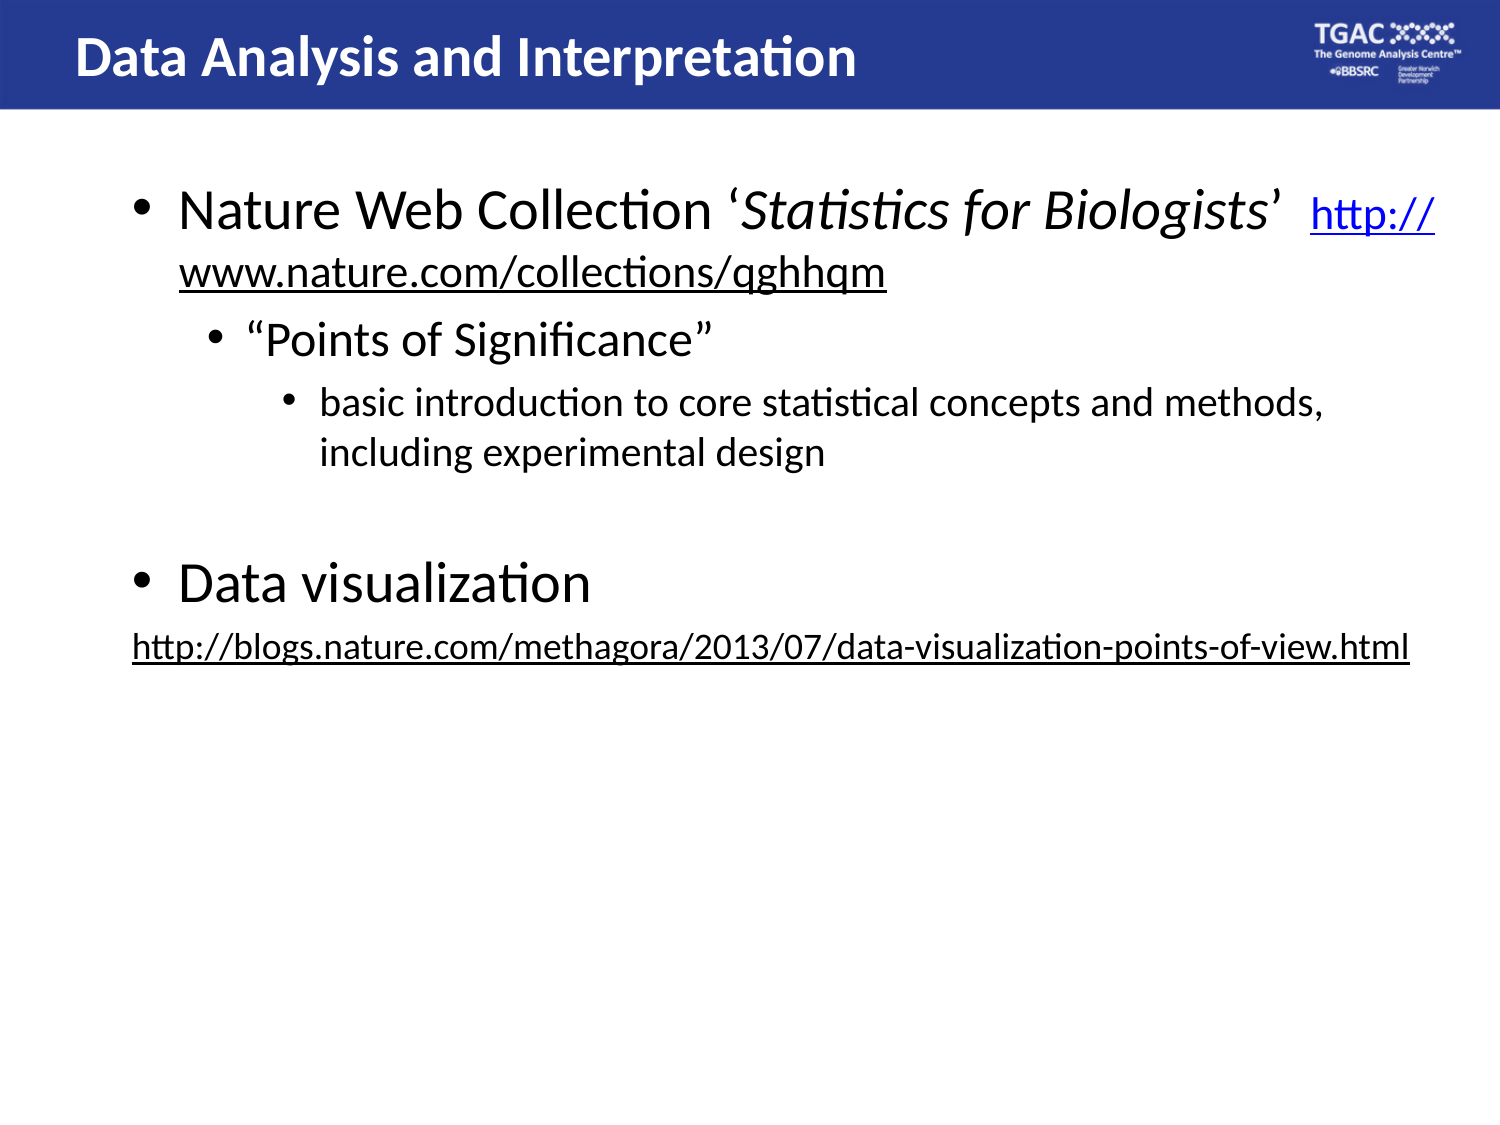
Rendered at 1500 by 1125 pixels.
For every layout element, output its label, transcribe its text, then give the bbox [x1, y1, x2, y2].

text_box Data Analysis and Interpretation [60, 10, 1266, 119]
picture [0, 0, 1500, 1125]
text_box Nature Web Collection ‘Statistics for Biologists’ http://www.nature.com/collections/qghhqm “Points of Significance” basic introduction to core statistical concepts and methods, including experimental design Data visualization http://blogs.nature.com/methagora/2013/07/data-visualization-points-of-view.html [41, 163, 1452, 1006]
